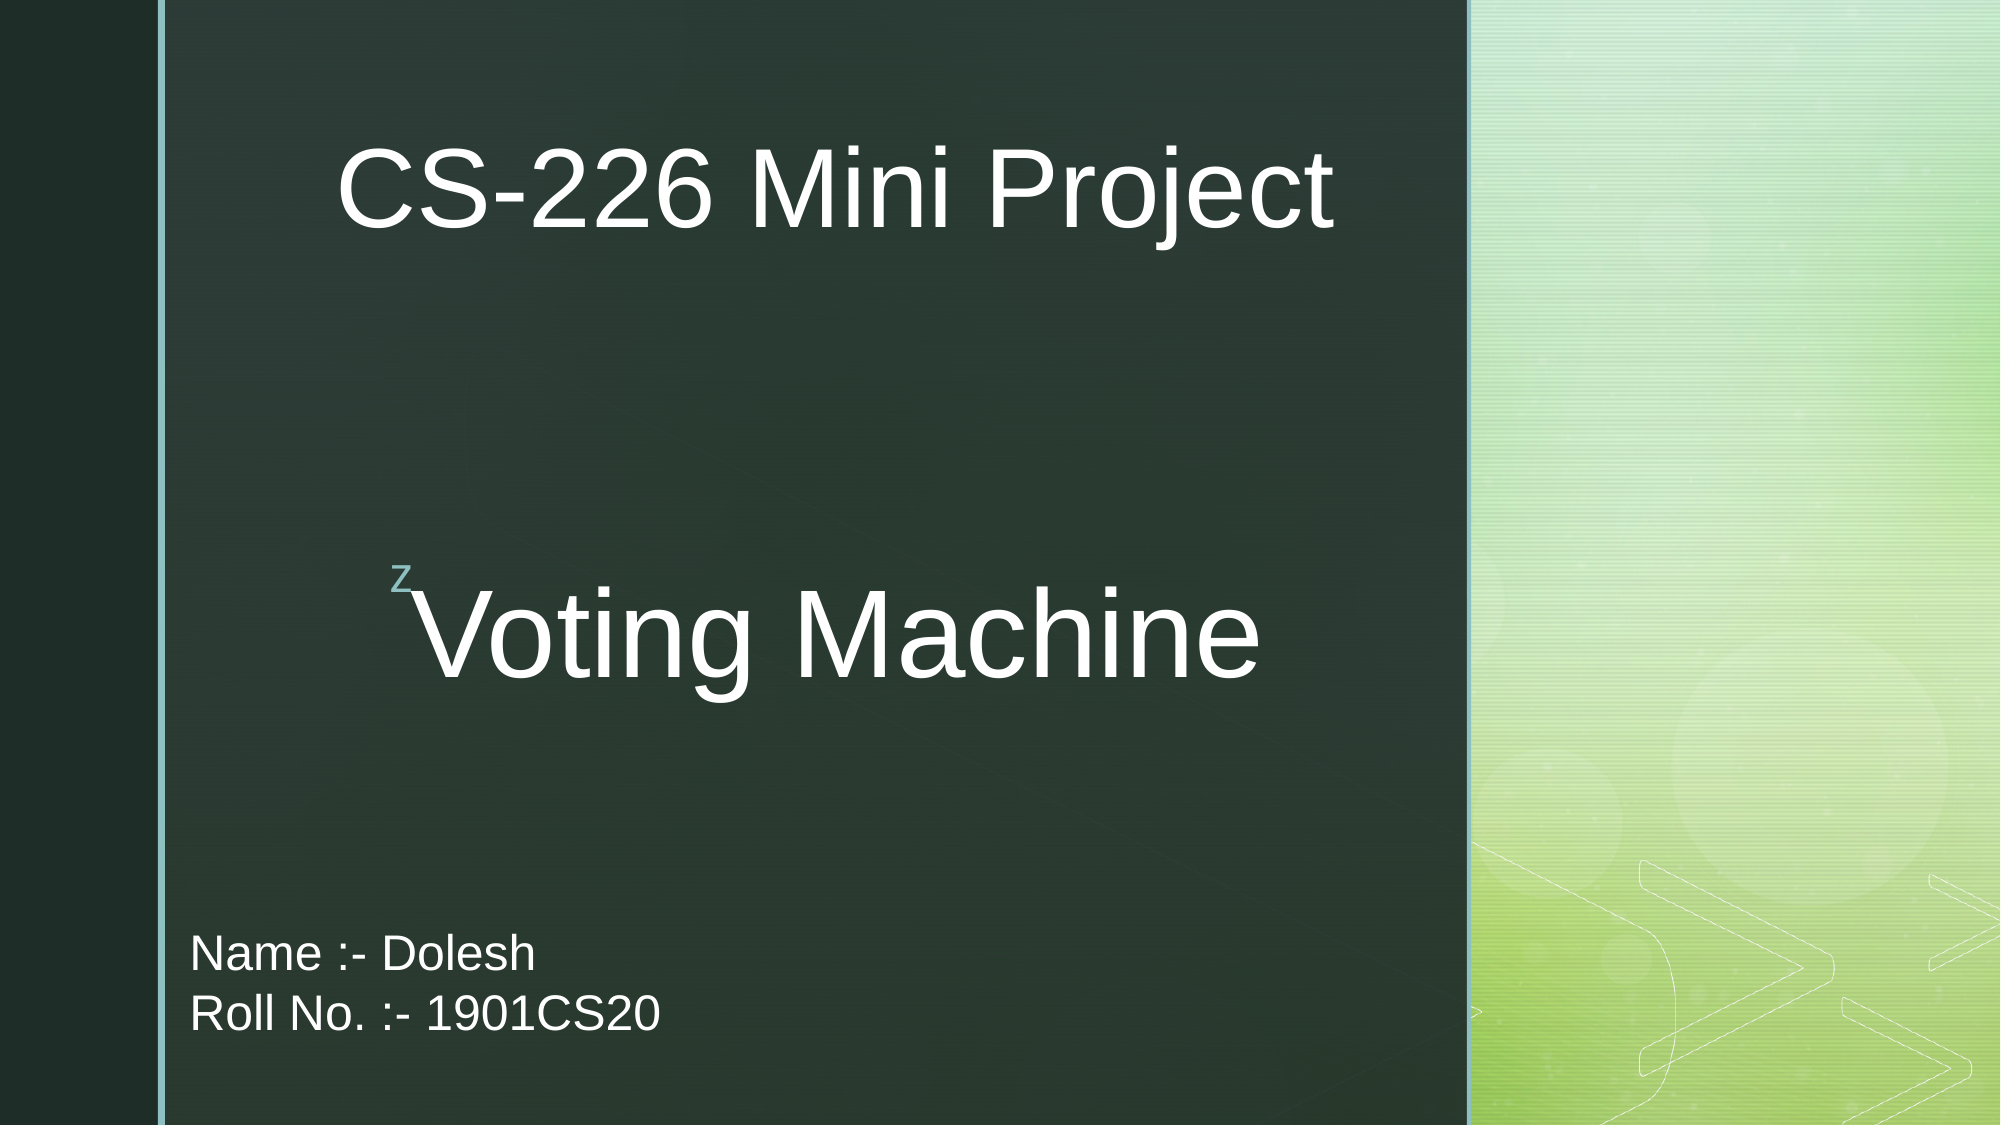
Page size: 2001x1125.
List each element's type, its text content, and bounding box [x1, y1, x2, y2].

subtitle CS-226 Mini Project [266, 17, 1350, 258]
text_box Name :- Dolesh Roll No. :- 1901CS20 [174, 912, 828, 1048]
title Voting Machine [374, 562, 1280, 935]
picture [1472, 0, 2001, 1125]
